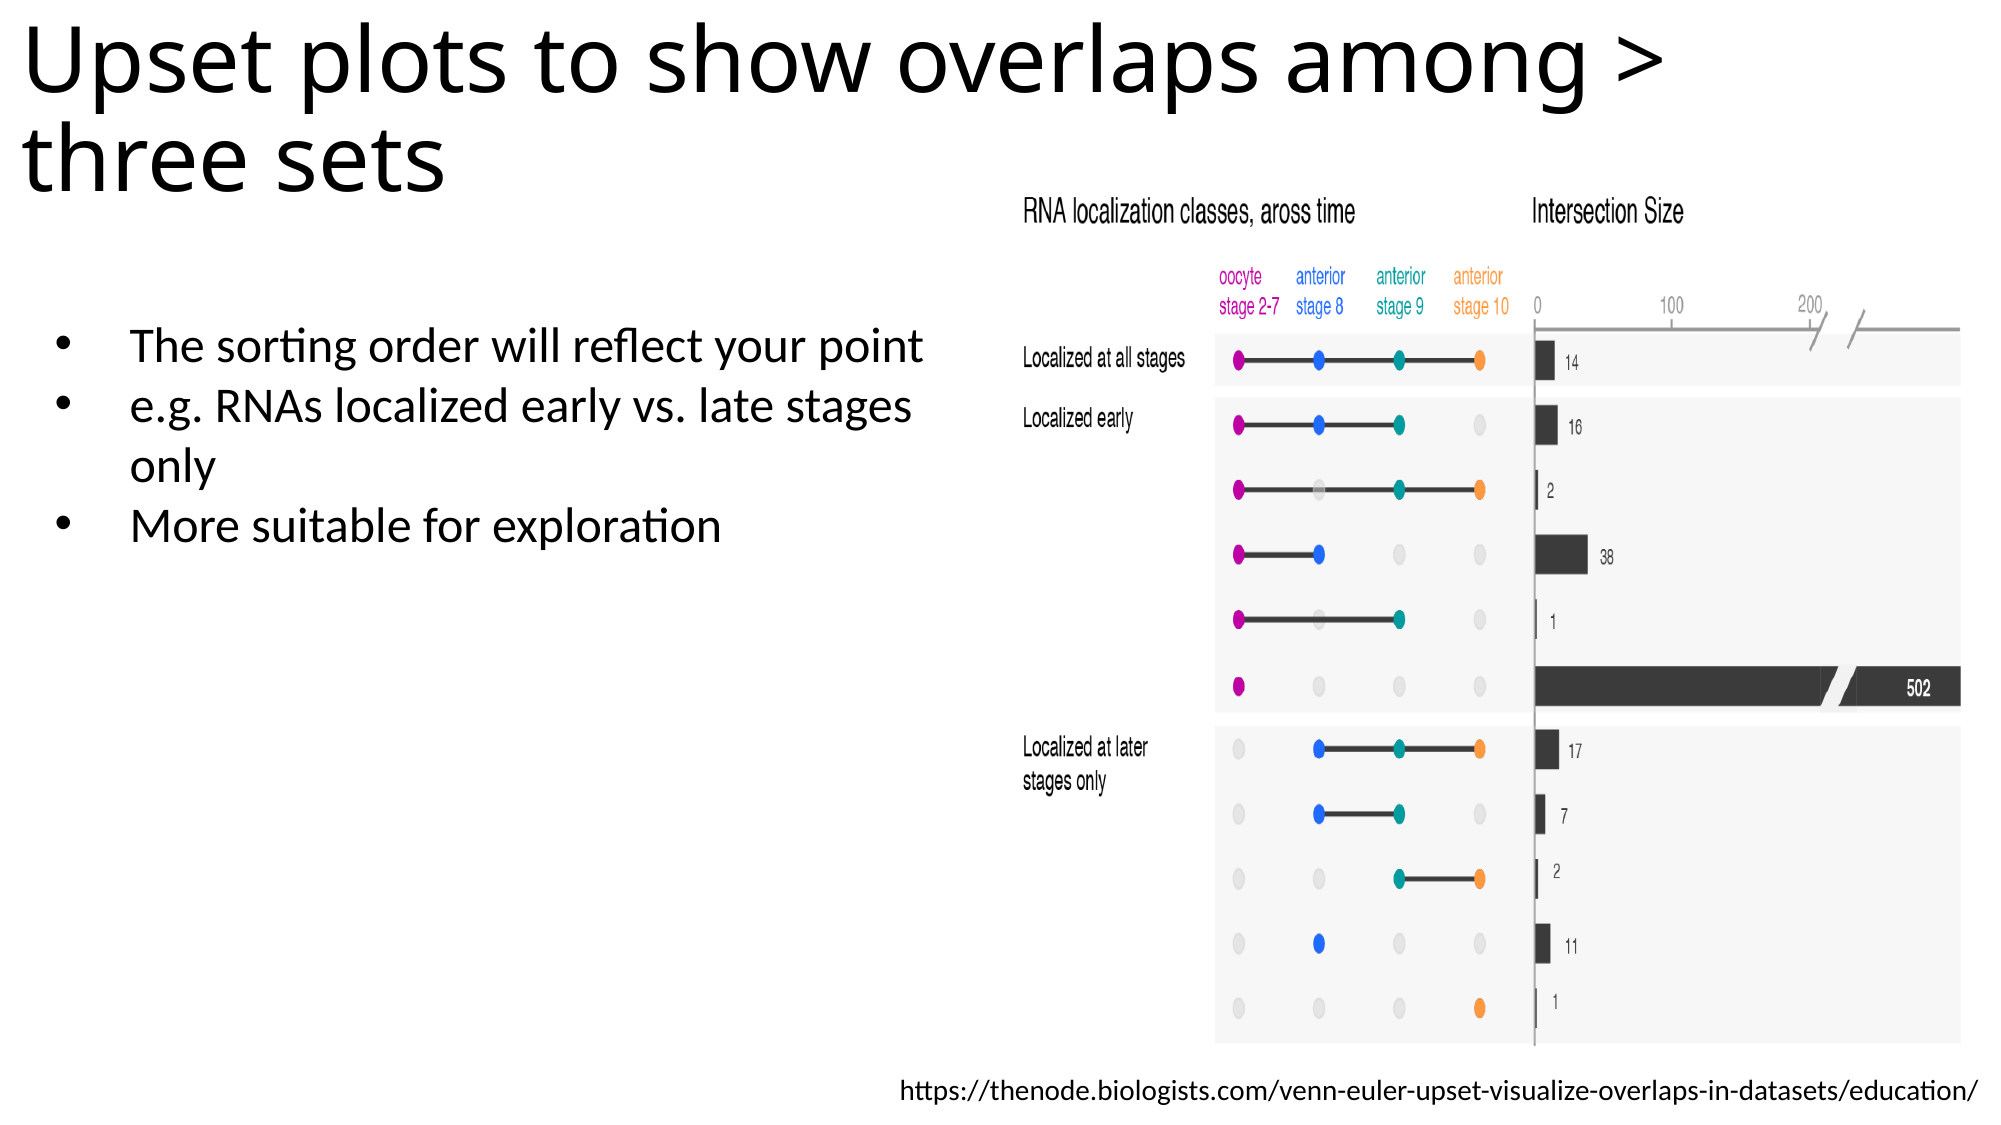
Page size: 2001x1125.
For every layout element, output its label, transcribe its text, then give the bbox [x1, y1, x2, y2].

title Upset plots to show overlaps among > three sets [6, 3, 1863, 221]
picture [1008, 172, 1977, 1064]
text_box The sorting order will reflect your point e.g. RNAs localized early vs. late stages only More suitable for exploration [39, 304, 1008, 560]
text_box https://thenode.biologists.com/venn-euler-upset-visualize-overlaps-in-datasets/education/ [884, 1063, 2000, 1114]
